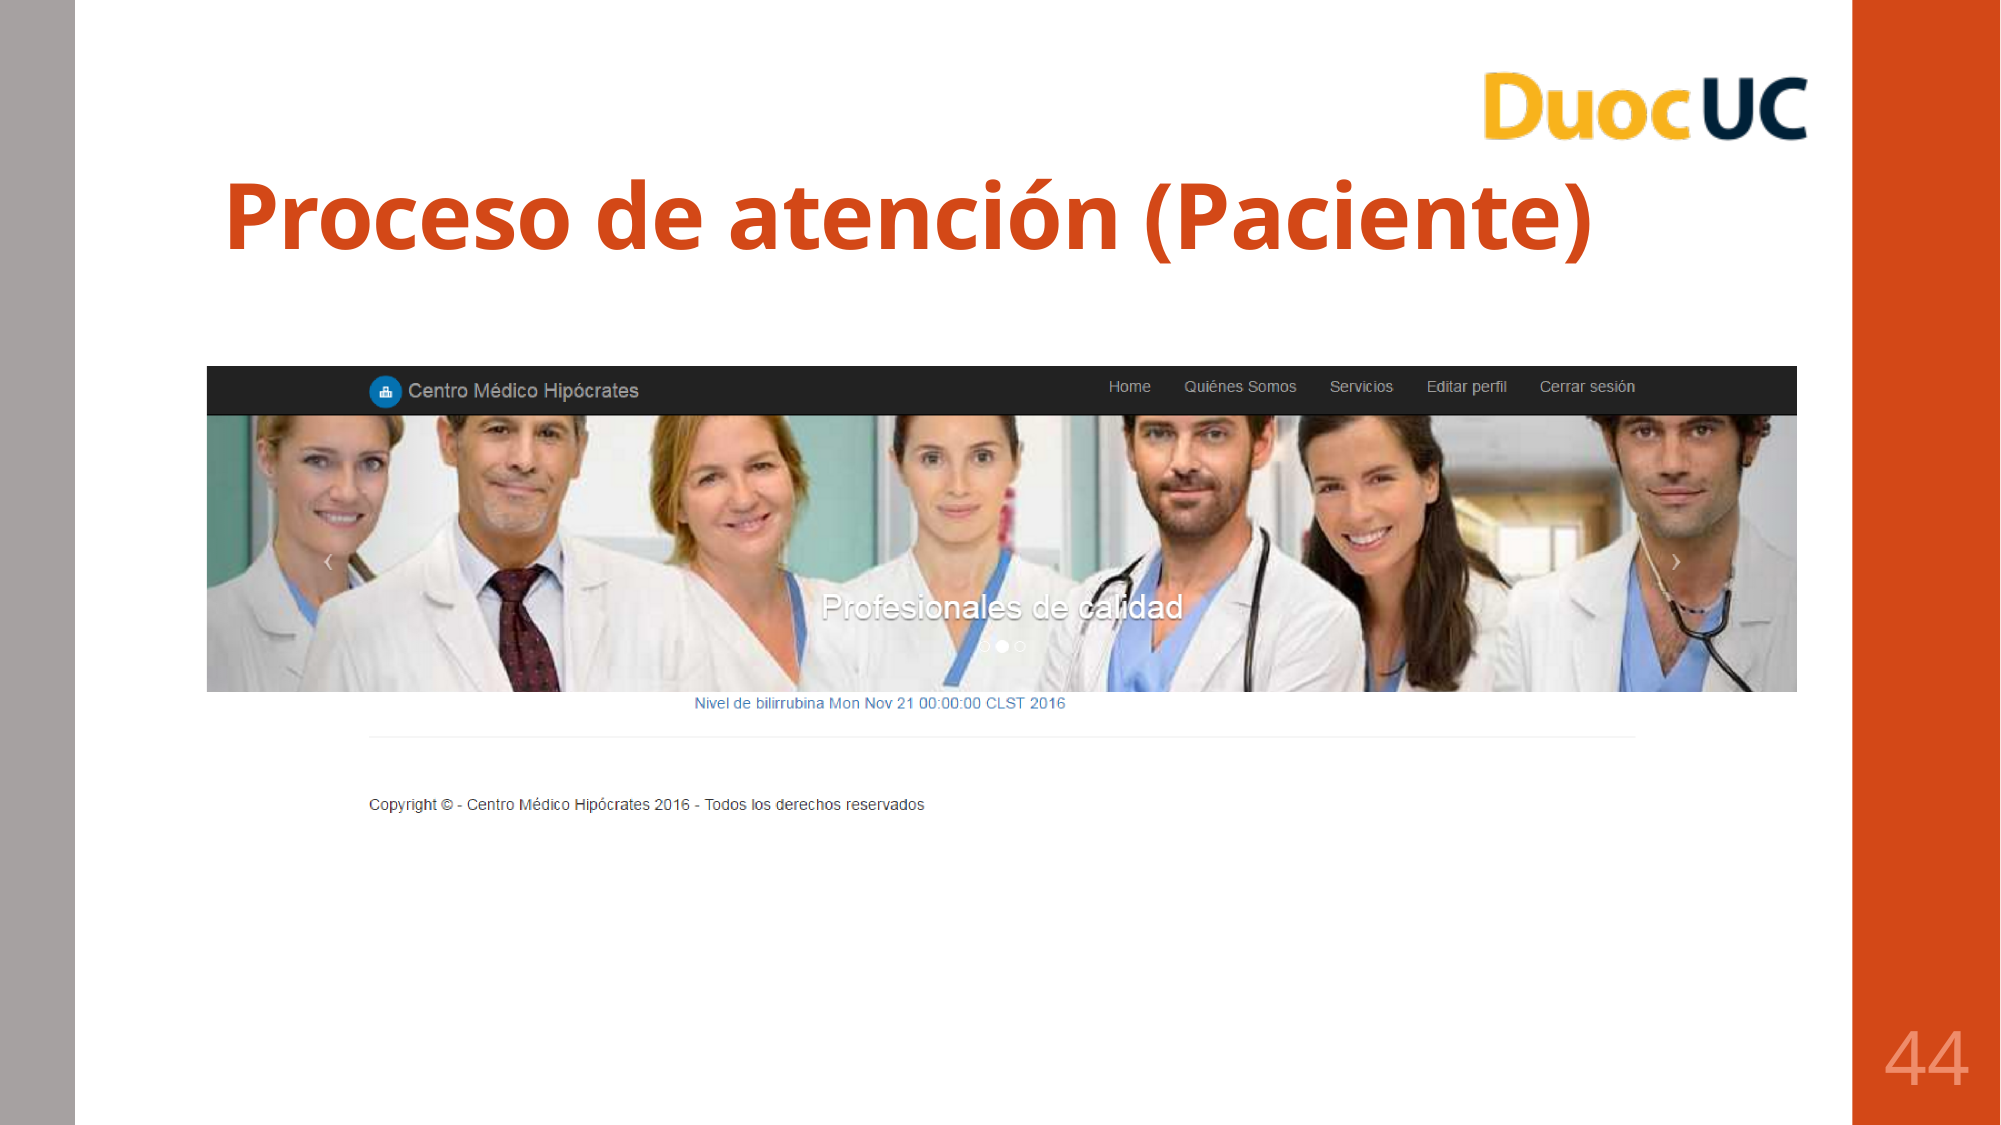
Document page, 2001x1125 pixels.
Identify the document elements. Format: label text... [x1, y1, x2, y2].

picture [1479, 61, 1809, 149]
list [206, 366, 1798, 1083]
slide_number 43 [1852, 1012, 2000, 1110]
title Proceso de atención (Paciente) [206, 48, 1797, 278]
